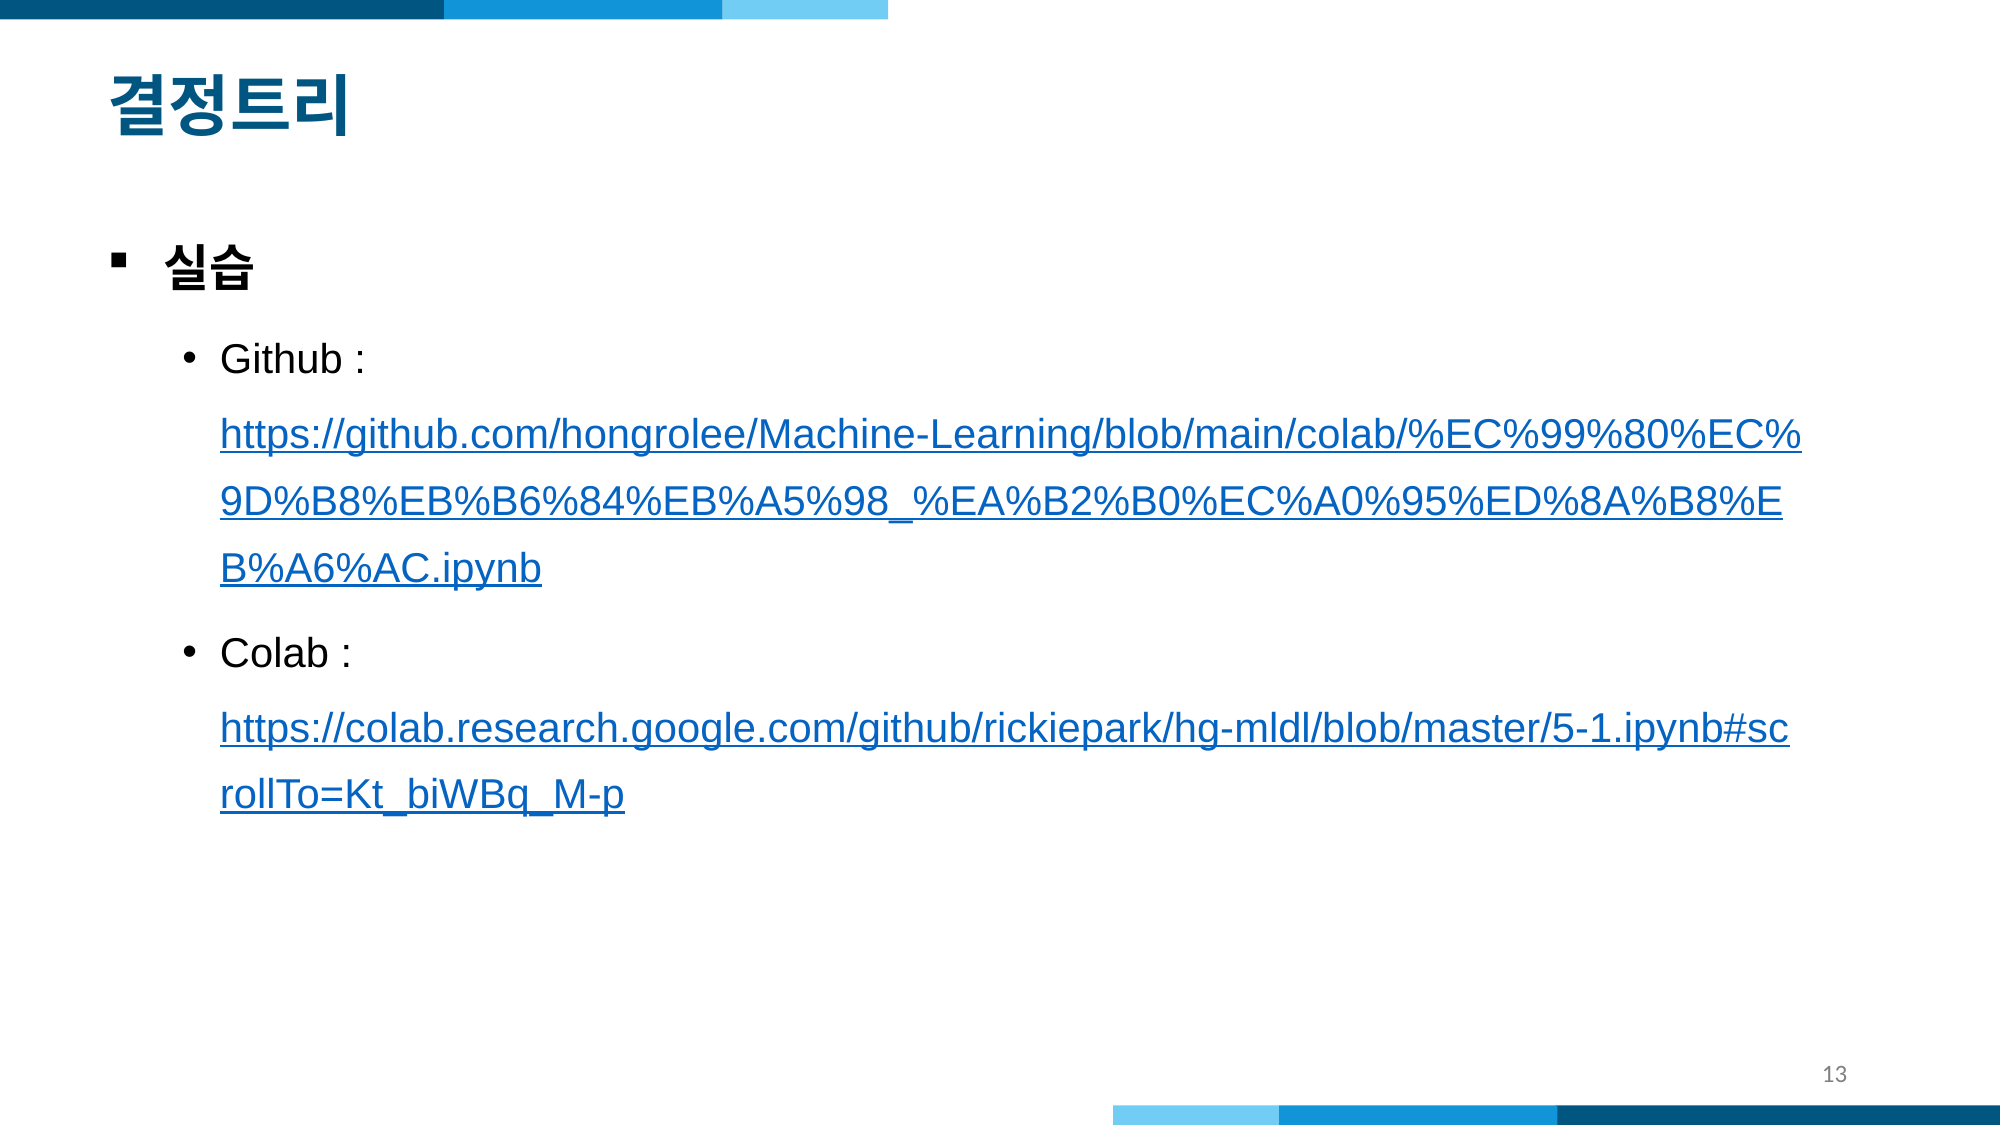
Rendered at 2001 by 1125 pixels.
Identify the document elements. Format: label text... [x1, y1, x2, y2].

list 실습 Github : https://github.com/hongrolee/Machine-Learning/blob/main/colab/%EC%99%80%EC%9D%B8%EB%B6%84%EB%A5%98_%EA%B2%B0%EC%A0%95%ED%8A%B8%EB%A6%AC.ipynb Colab : https://colab.research.google.com/github/rickiepark/hg-mldl/blob/master/5-1.ipynb#scrollTo=Kt_biWBq_M-p [92, 199, 1818, 1043]
title 결정트리 [92, 20, 1818, 199]
slide_number 13 [1412, 1042, 1863, 1103]
